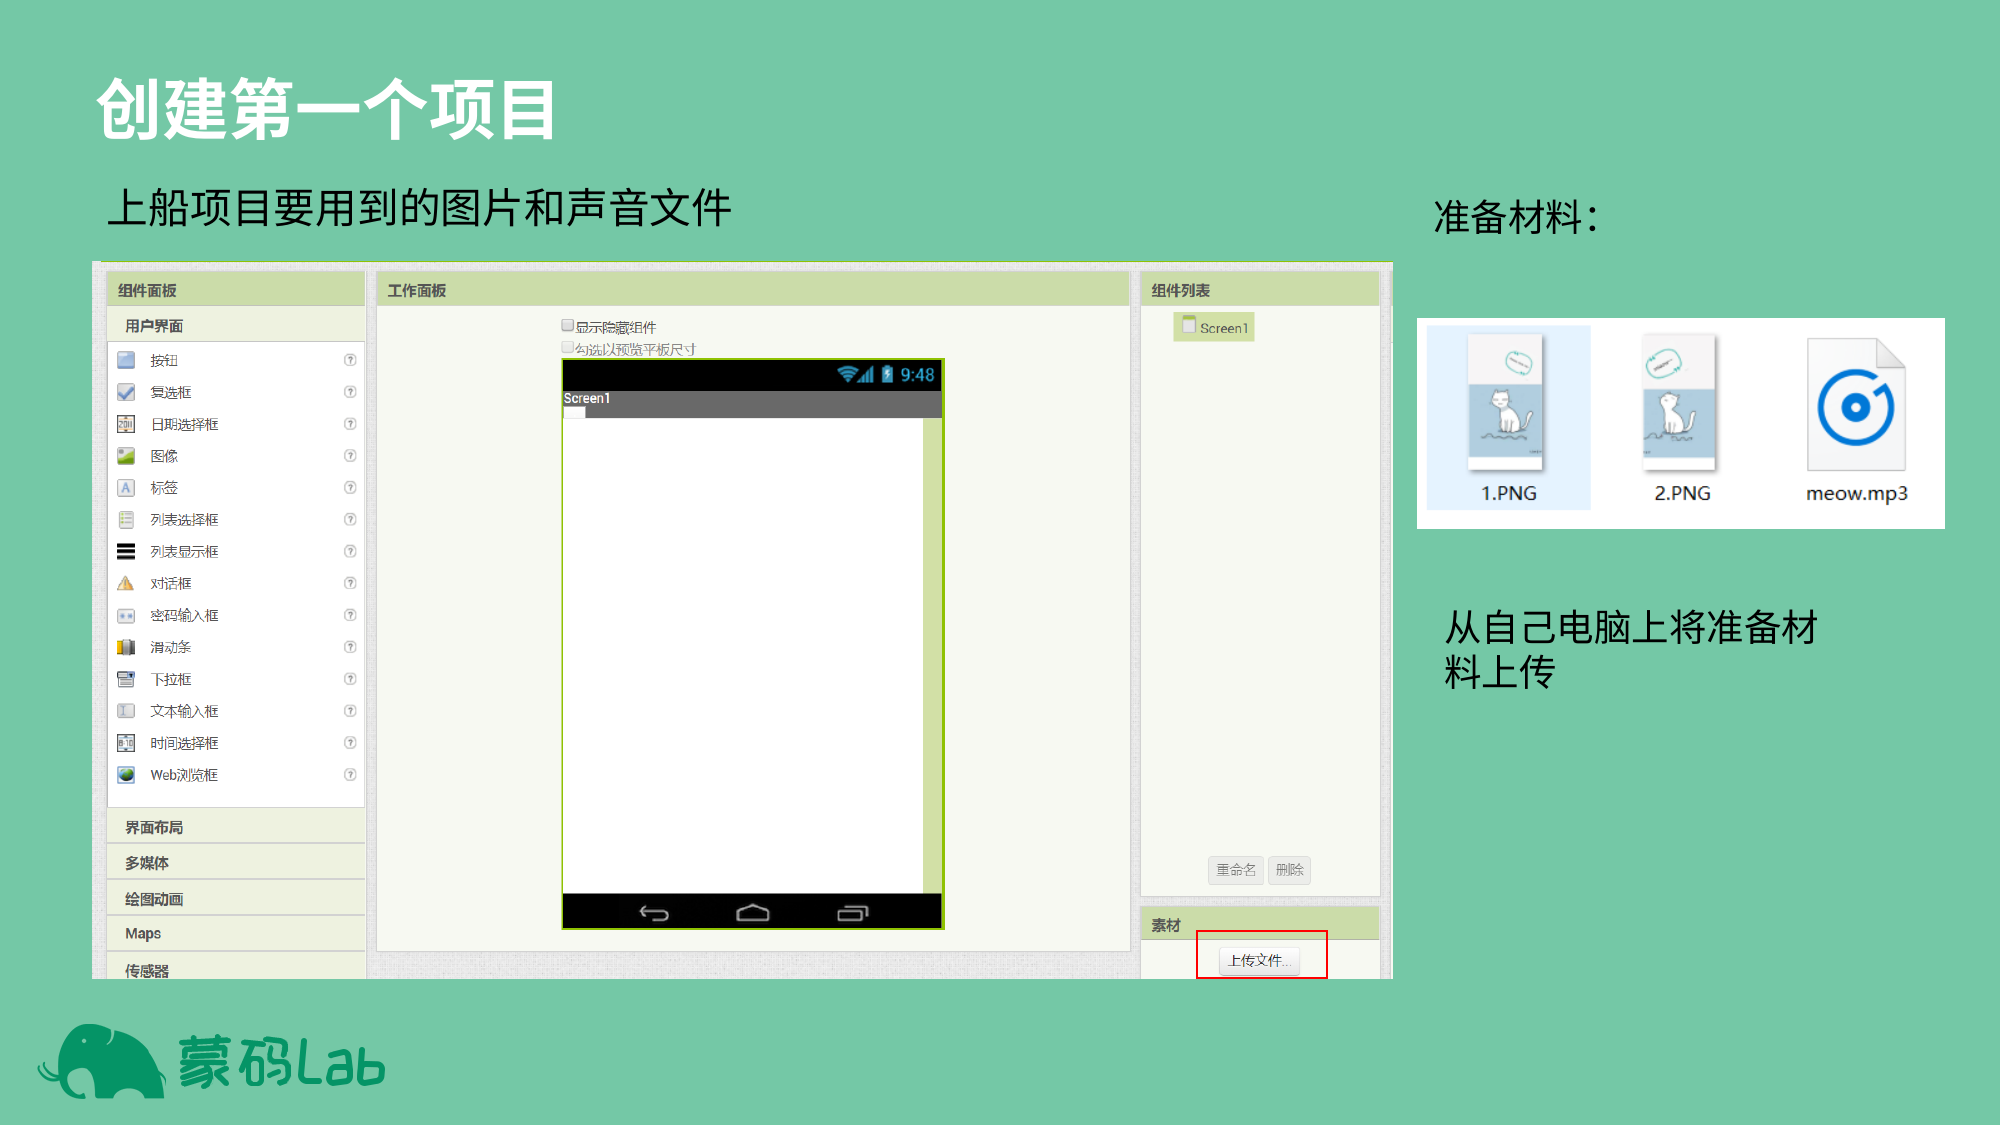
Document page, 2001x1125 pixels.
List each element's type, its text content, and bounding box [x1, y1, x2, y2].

list 创建第一个项目 [80, 69, 846, 174]
picture [92, 261, 1393, 979]
text_box 从自己电脑上将准备材料上传 [1429, 596, 1858, 702]
text_box 上船项目要用到的图片和声音文件 [92, 173, 1217, 261]
picture [26, 1015, 394, 1108]
text_box 准备材料： [1418, 186, 1636, 291]
picture [1417, 318, 1945, 529]
